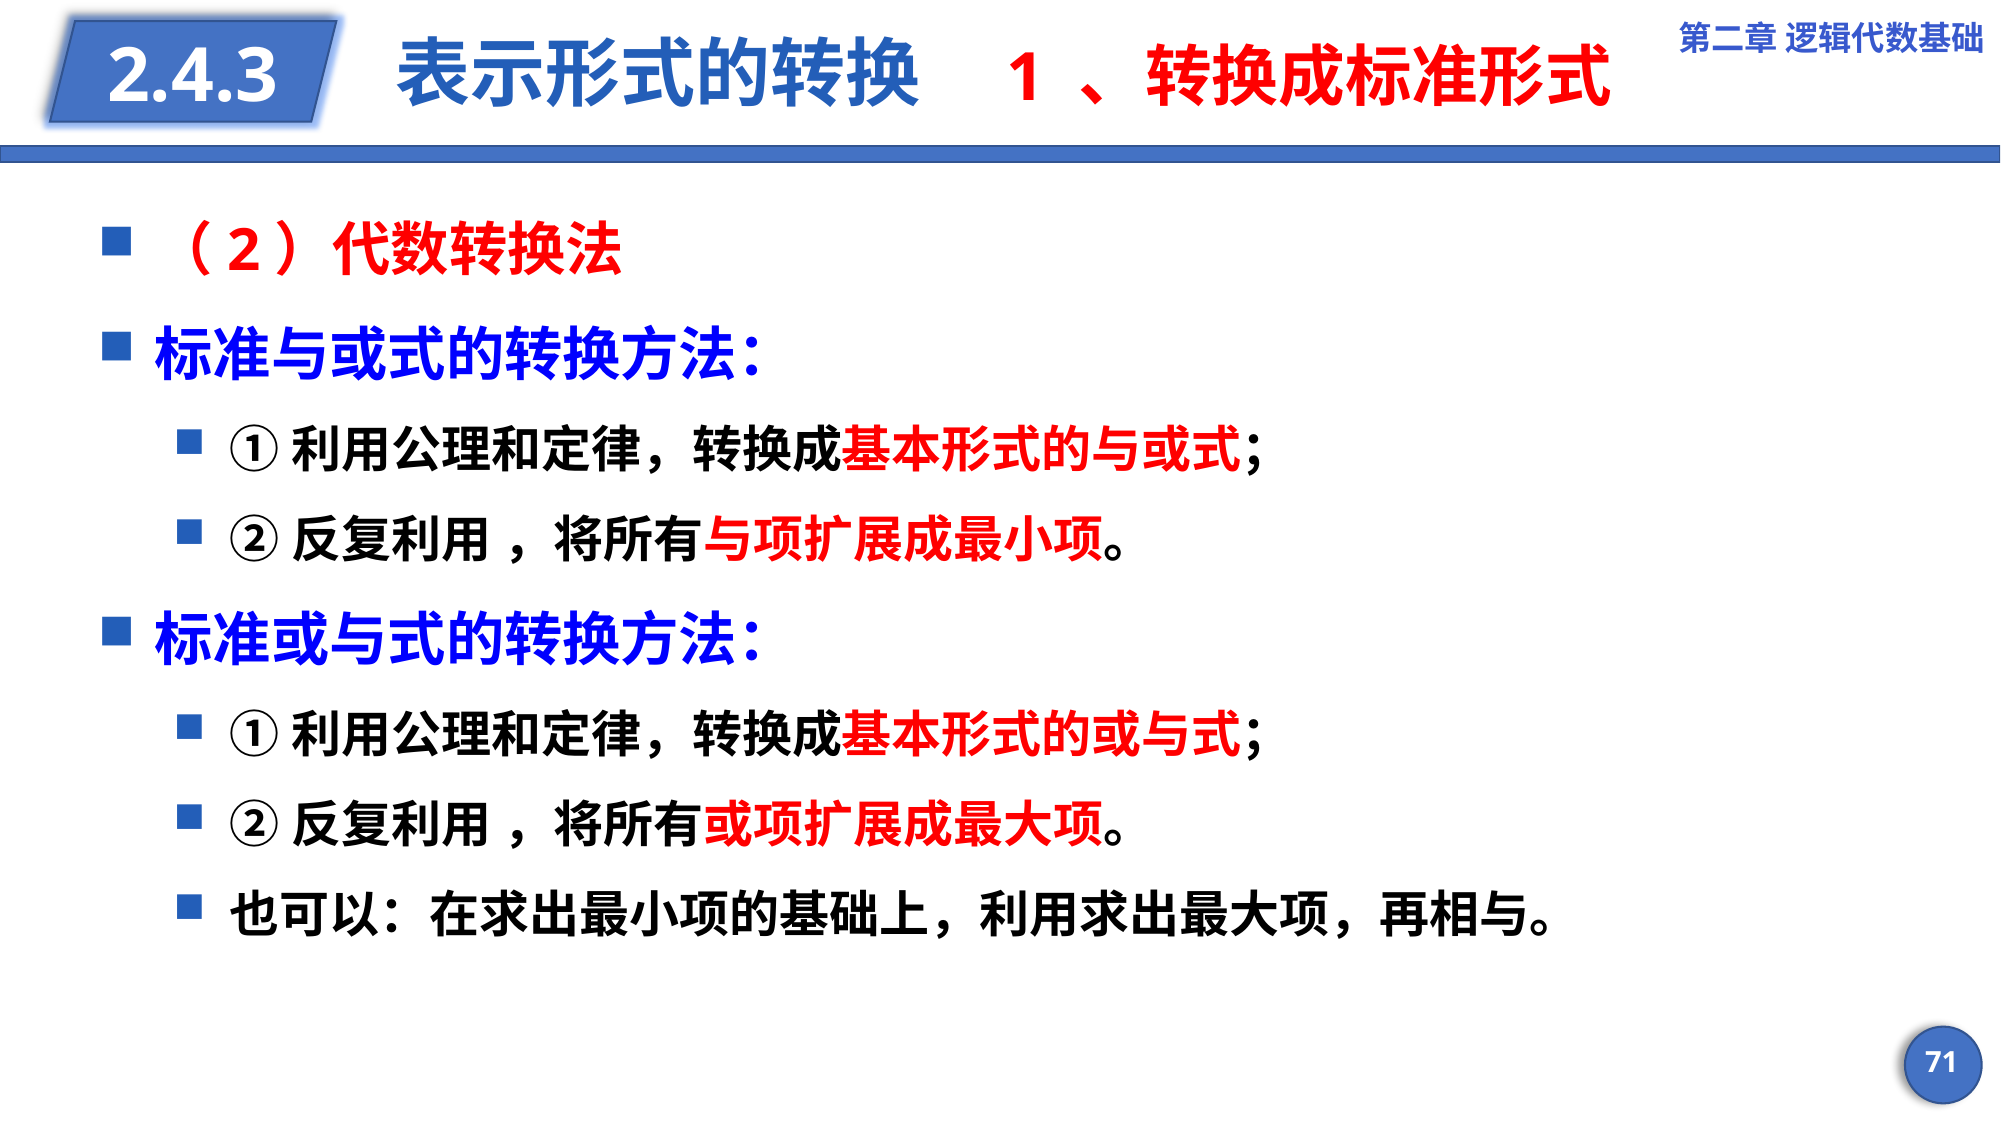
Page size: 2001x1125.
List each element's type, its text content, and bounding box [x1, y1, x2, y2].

footer 第二章 逻辑代数基础 [1659, 0, 2000, 83]
text_box 2.4.3 [48, 20, 338, 123]
title 表示形式的转换 1 、转换成标准形式 [380, 16, 1642, 137]
slide_number 71 [1895, 1033, 1989, 1094]
